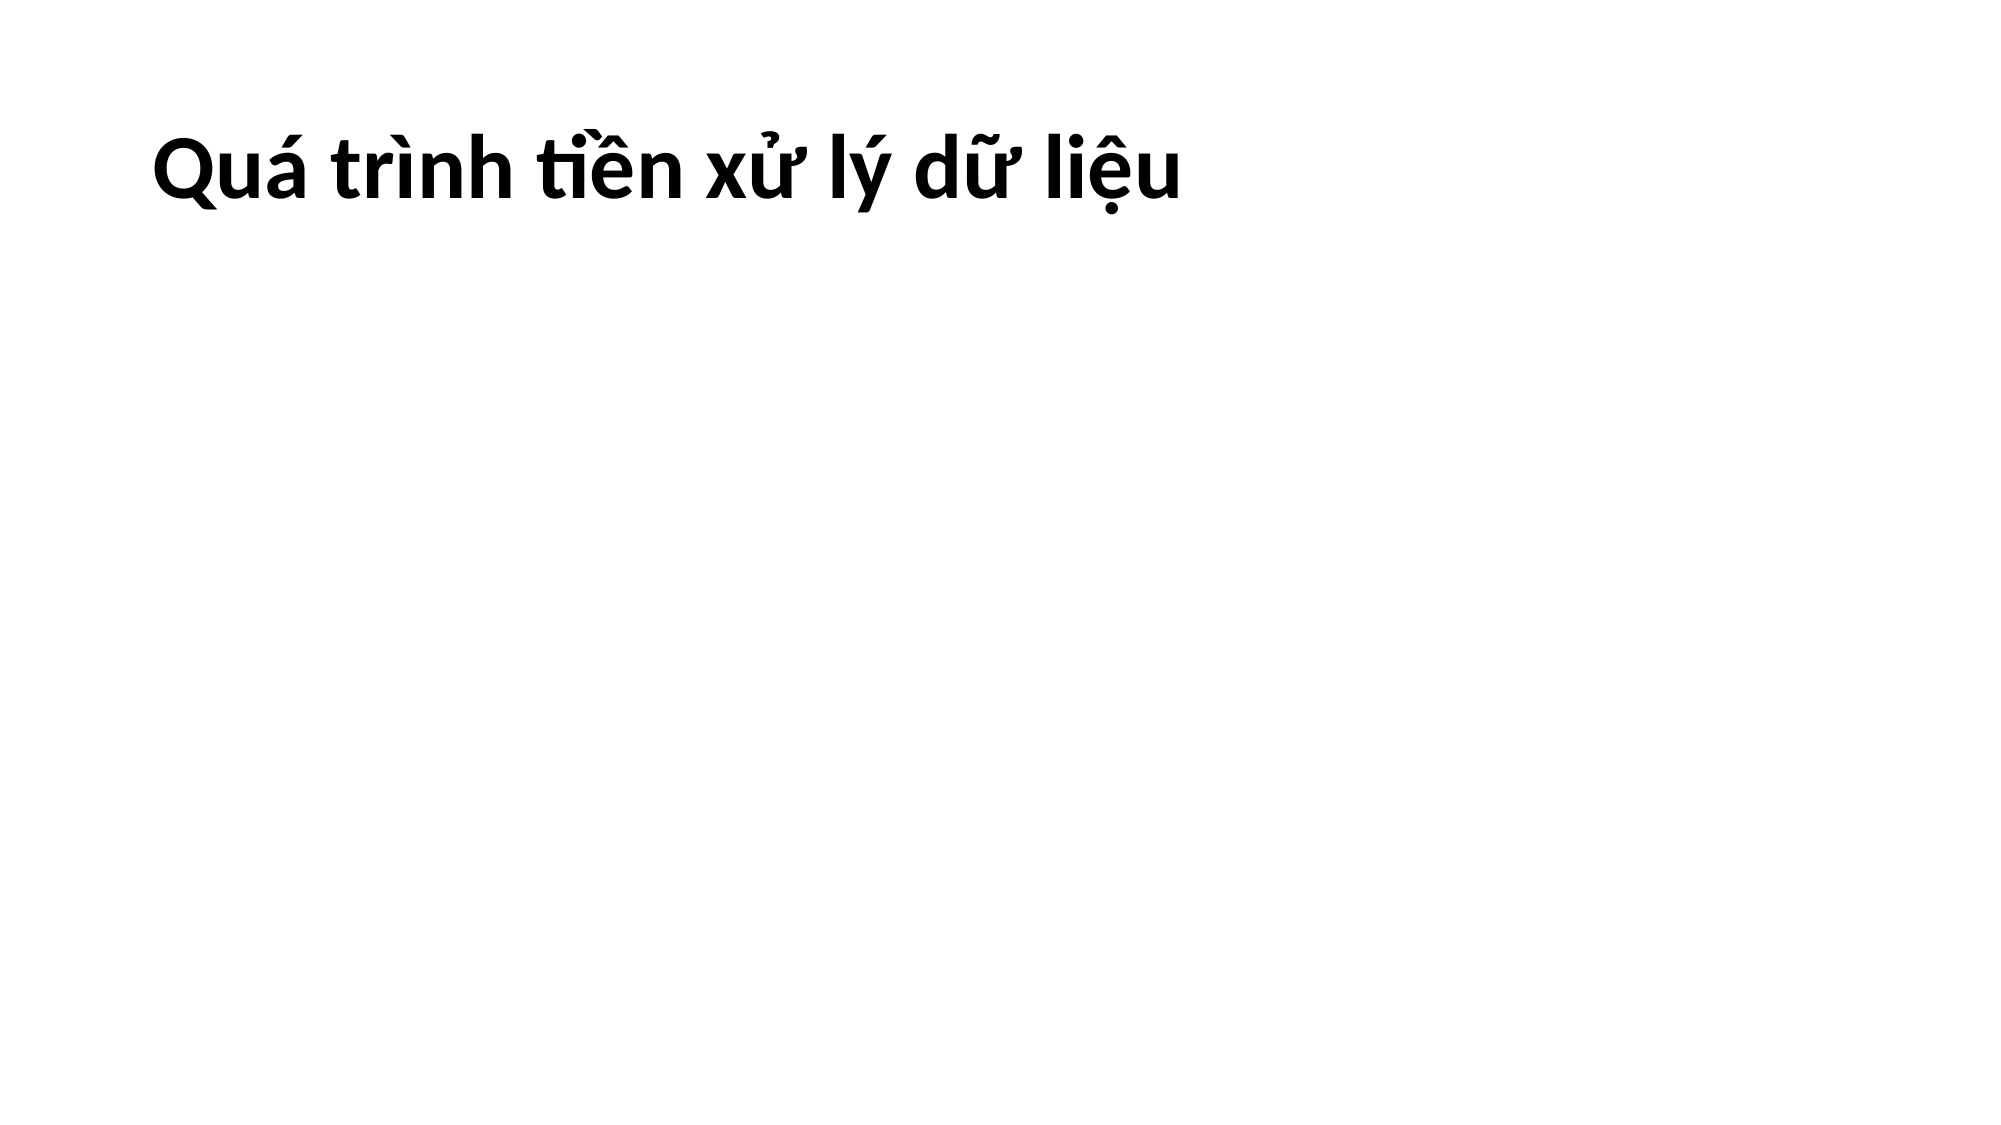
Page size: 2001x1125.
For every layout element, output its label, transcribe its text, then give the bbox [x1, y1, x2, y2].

title Quá trình tiền xử lý dữ liệu [137, 59, 1863, 278]
